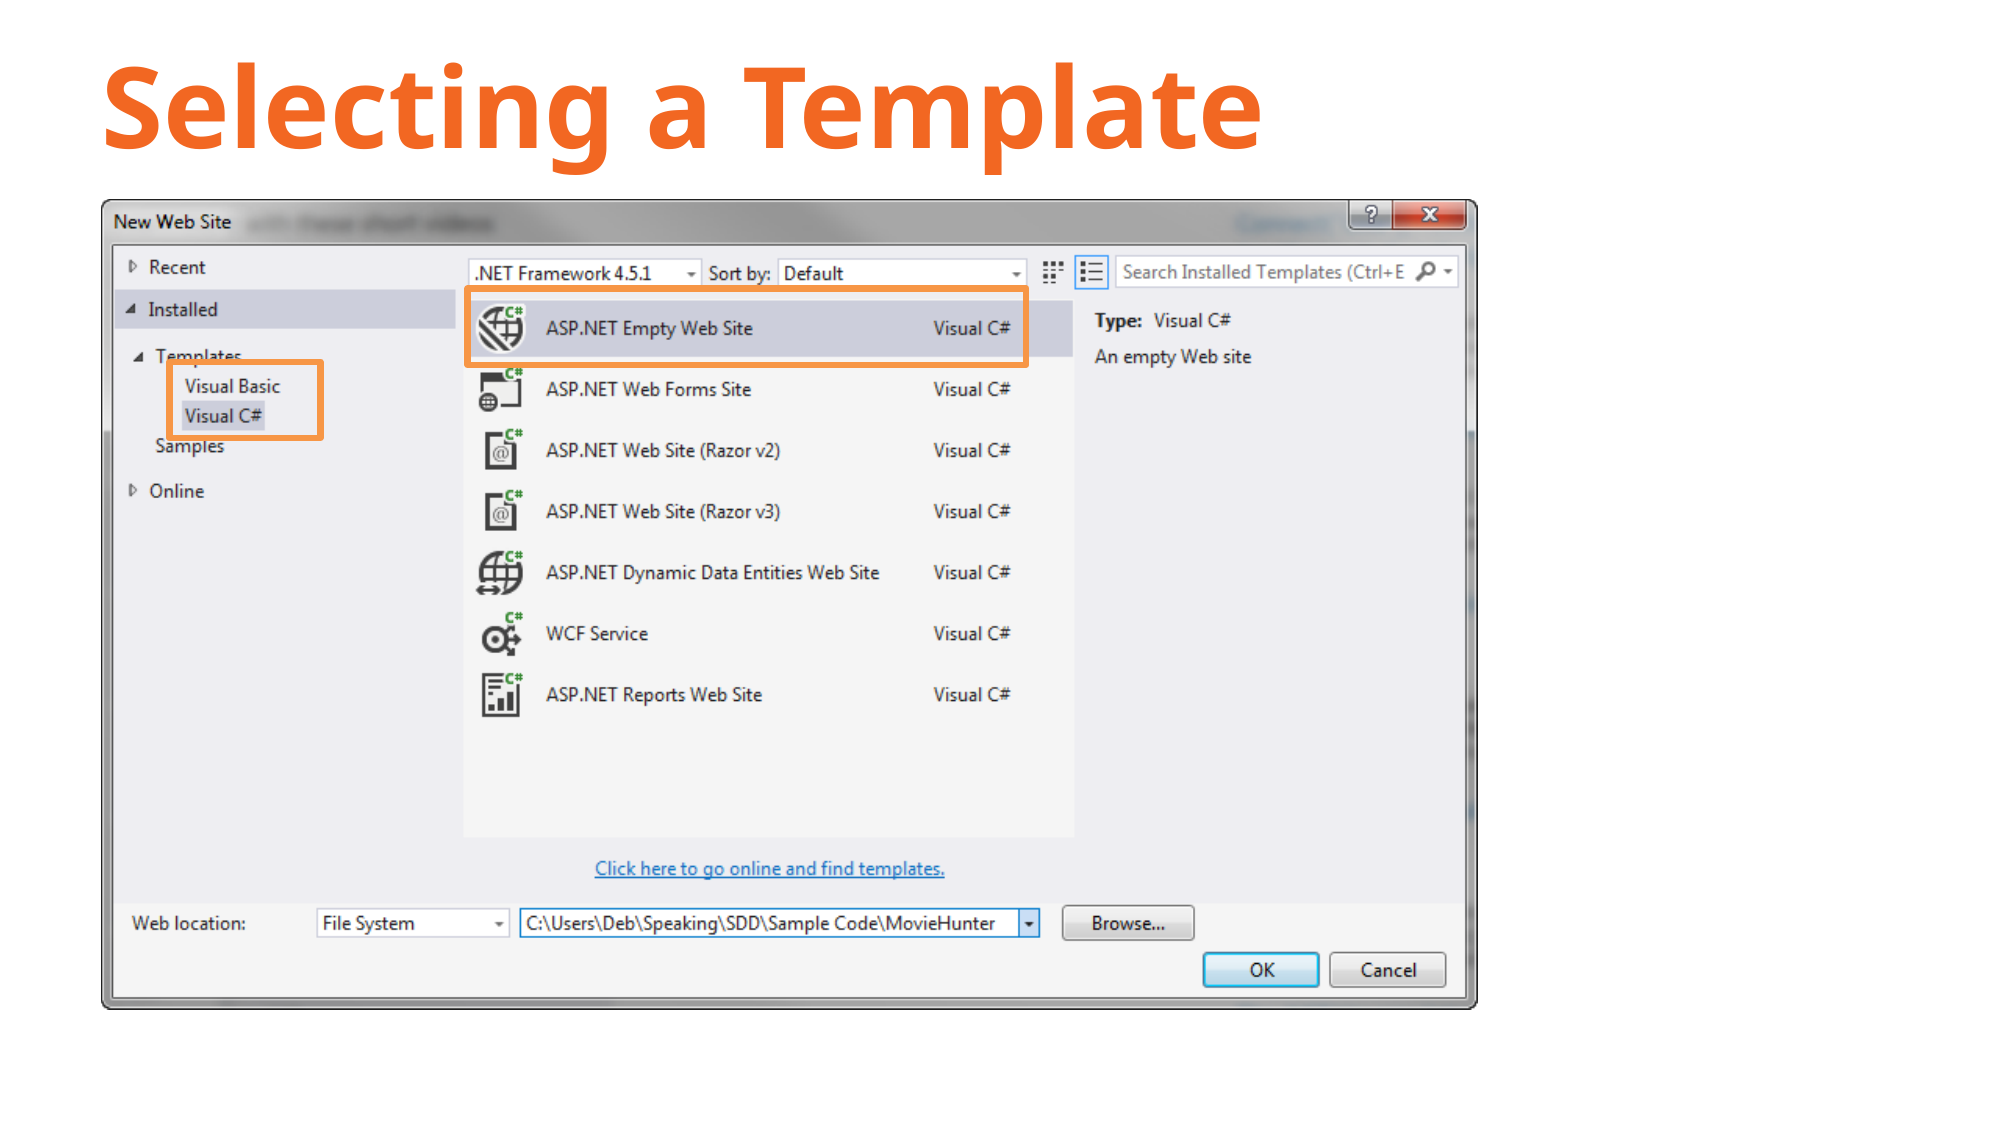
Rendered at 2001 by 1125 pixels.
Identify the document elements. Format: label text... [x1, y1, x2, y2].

picture [101, 199, 1478, 1010]
title Selecting a Template [101, 30, 1903, 199]
